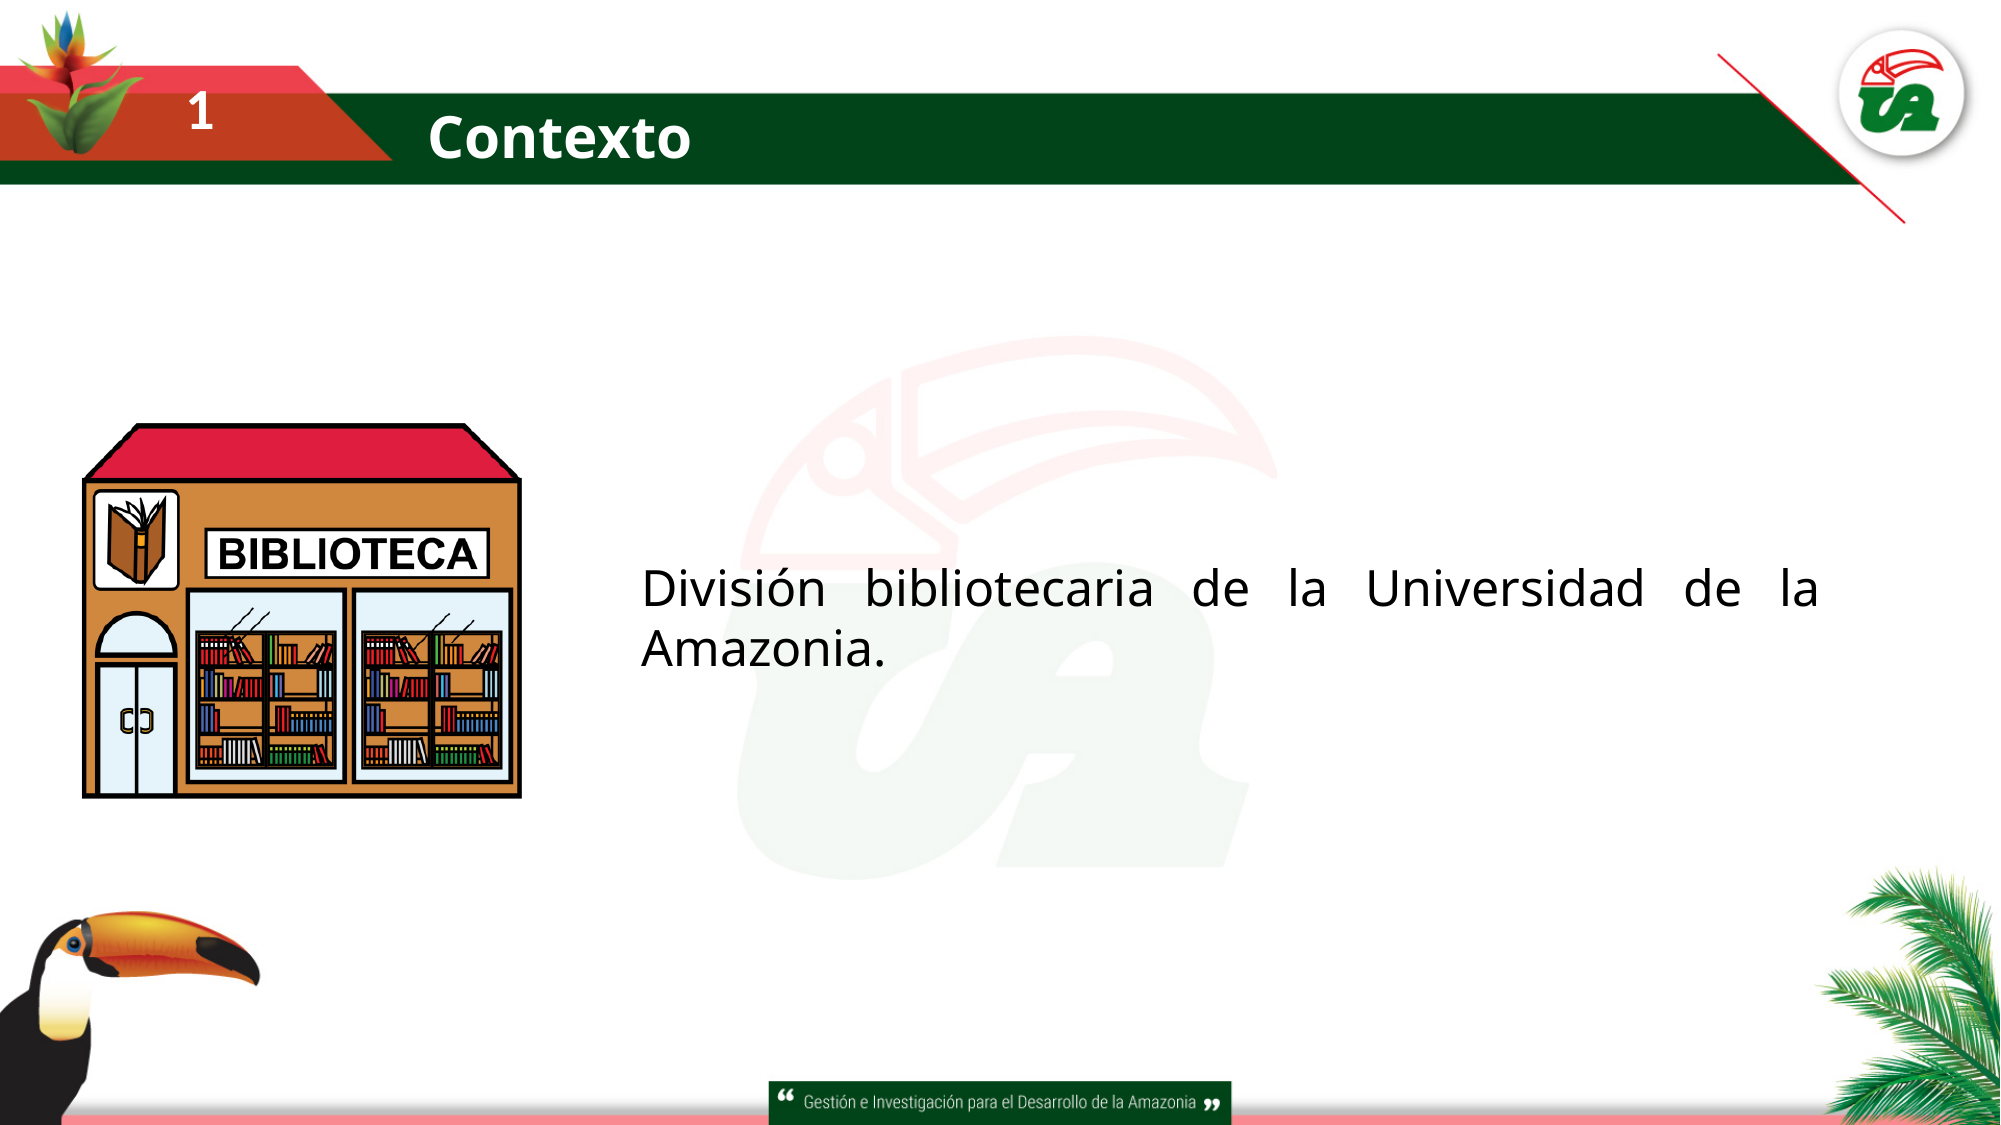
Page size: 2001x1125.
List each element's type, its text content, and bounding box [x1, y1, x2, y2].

picture [0, 0, 2000, 1125]
title Contexto [412, 105, 1758, 173]
list 1 [170, 71, 292, 155]
text_box División bibliotecaria de la Universidad de la Amazonia. [626, 548, 1836, 684]
